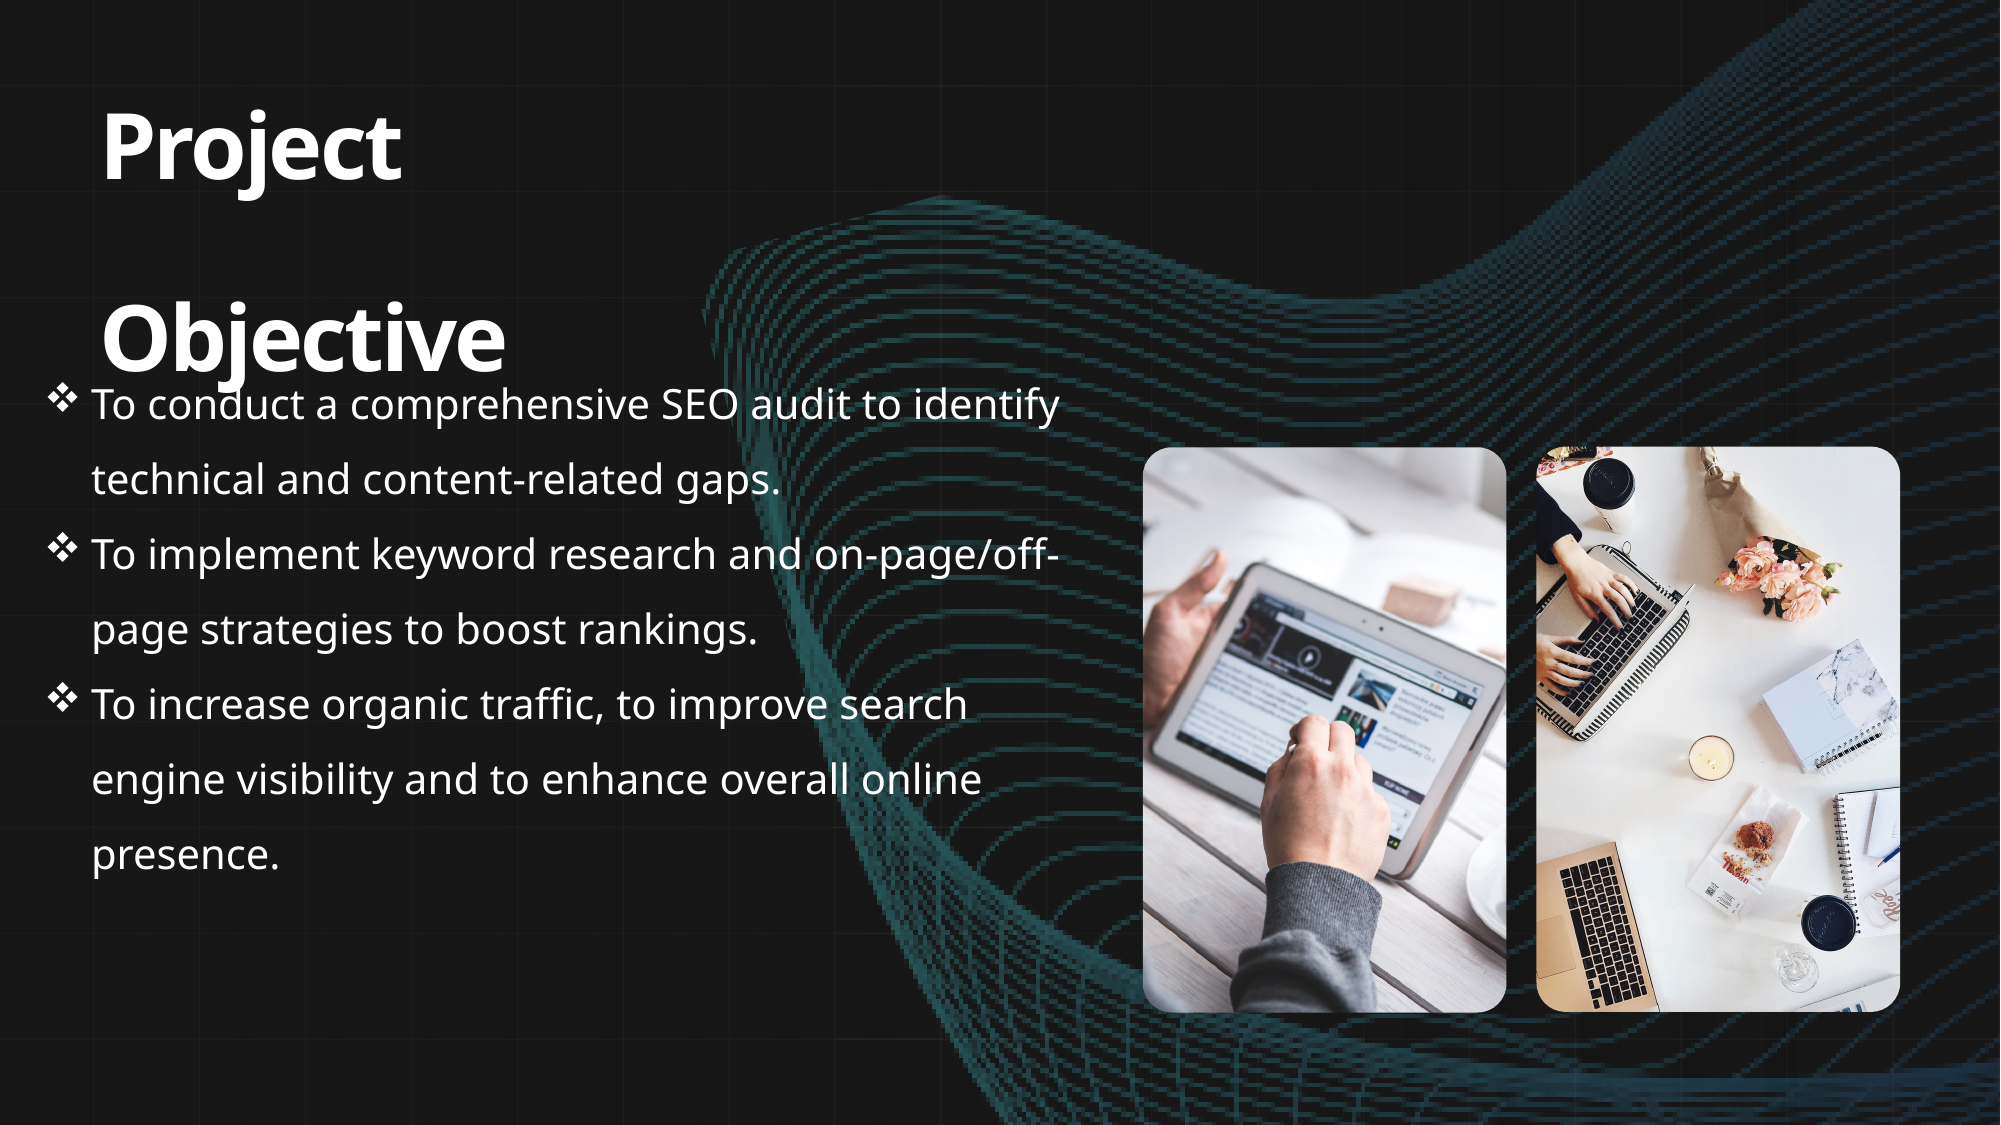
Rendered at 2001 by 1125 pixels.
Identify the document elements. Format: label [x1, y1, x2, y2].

text_box [1536, 446, 1901, 1013]
text_box [0, 0, 2000, 1125]
text_box [1142, 447, 1507, 1013]
